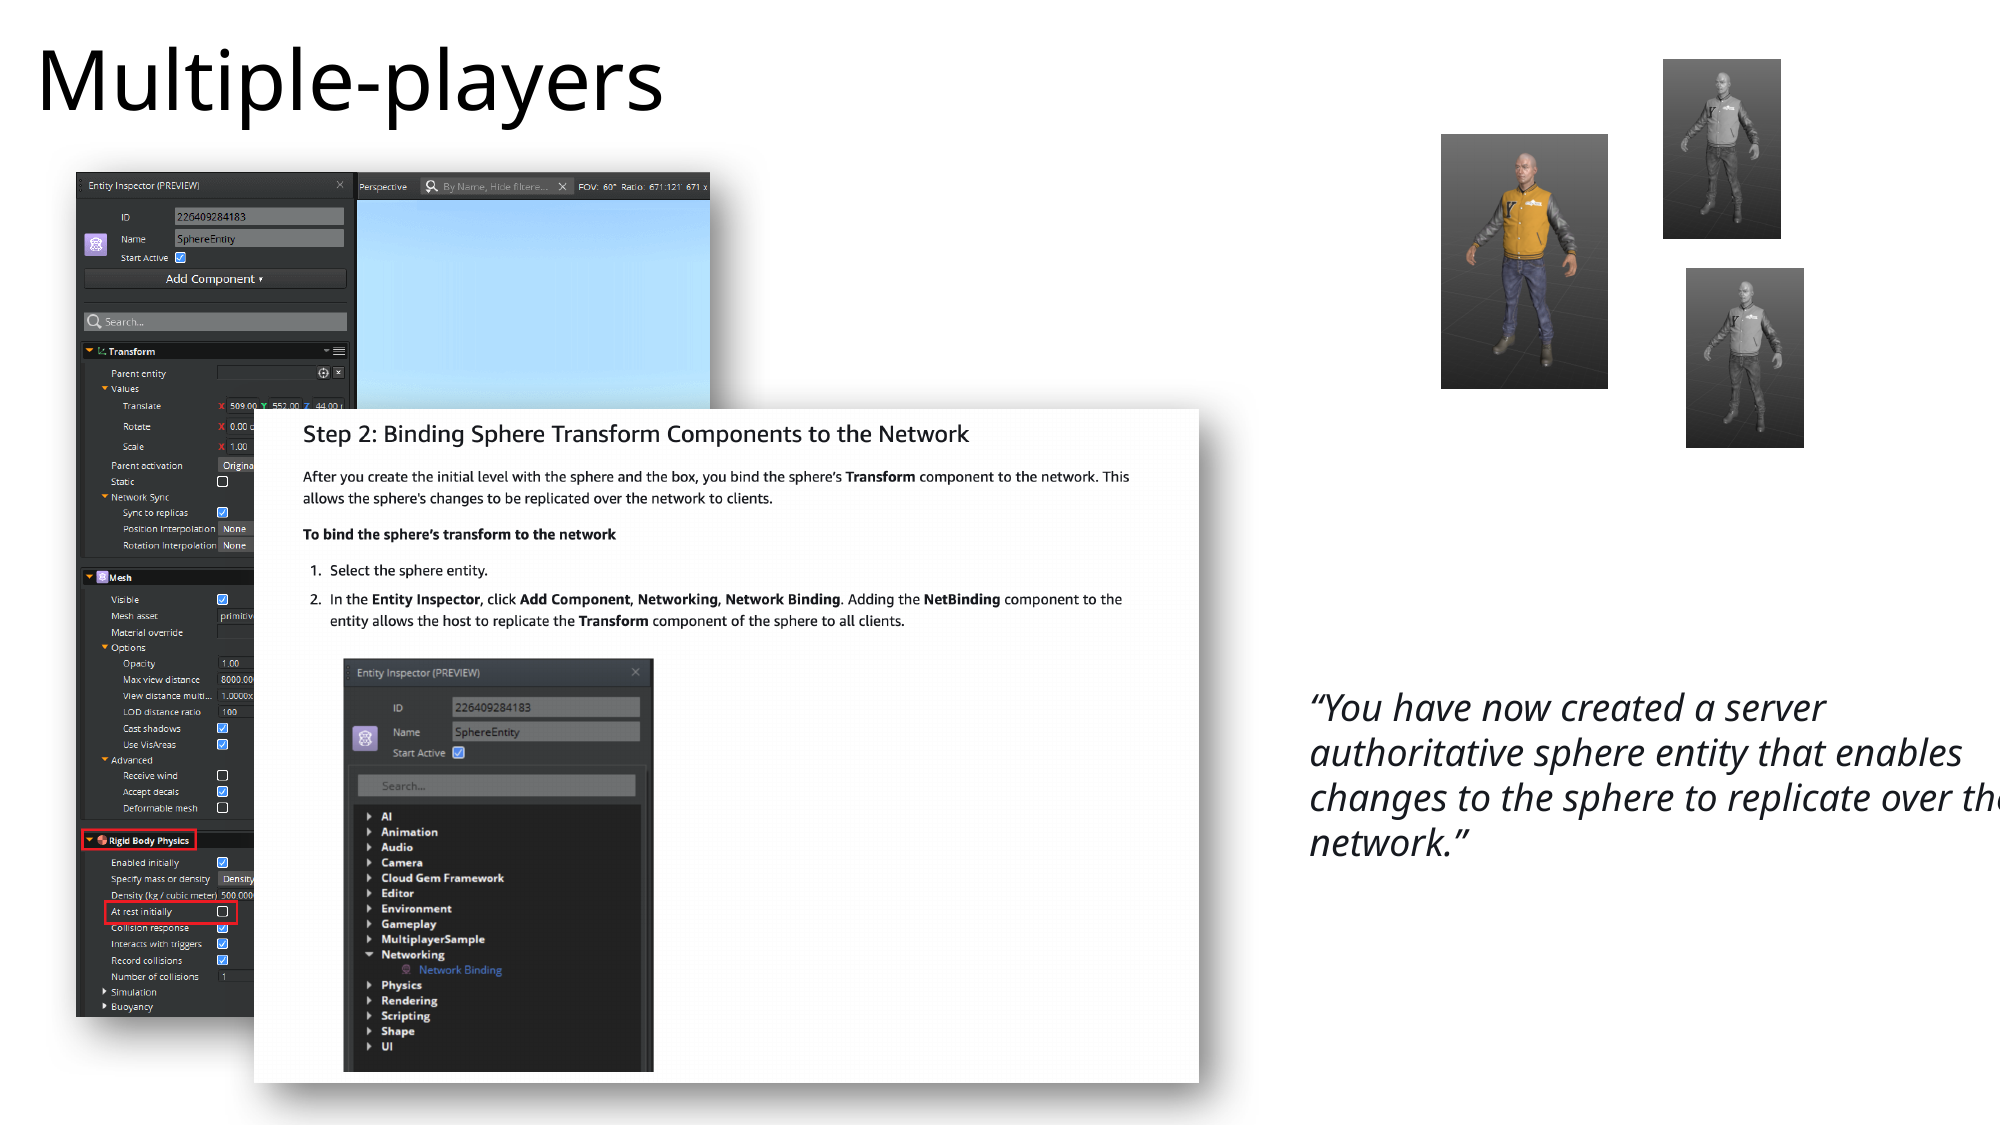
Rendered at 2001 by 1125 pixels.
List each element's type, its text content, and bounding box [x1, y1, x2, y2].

picture [75, 172, 1199, 1083]
text_box “You have now created a server authoritative sphere entity that enables changes to the sphere to replicate over the network.” [1294, 677, 2000, 872]
title Multiple-players [20, 30, 1746, 136]
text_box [1441, 59, 1804, 448]
